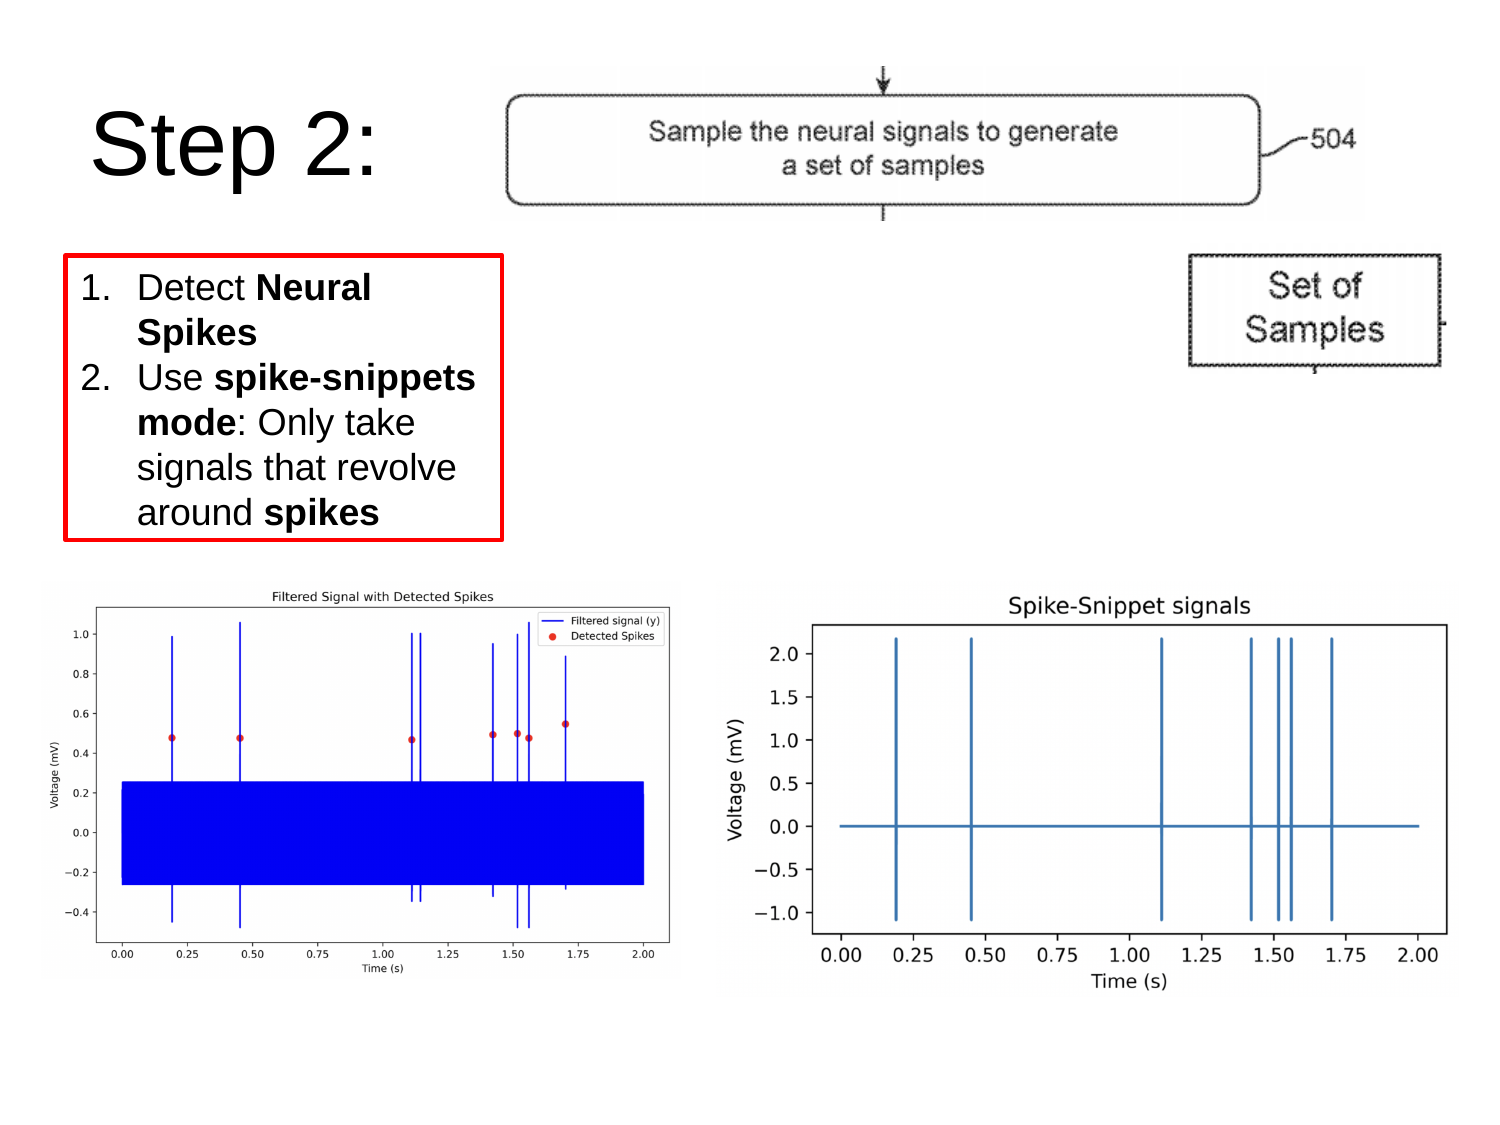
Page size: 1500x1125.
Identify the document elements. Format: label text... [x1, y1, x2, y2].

picture [716, 581, 1459, 997]
title Step 2: [74, 44, 1426, 233]
picture [490, 66, 1365, 222]
picture [41, 581, 681, 979]
picture [1186, 243, 1447, 374]
text_box Detect Neural Spikes Use spike-snippets mode: Only take signals that revolve around spikes [65, 255, 502, 541]
